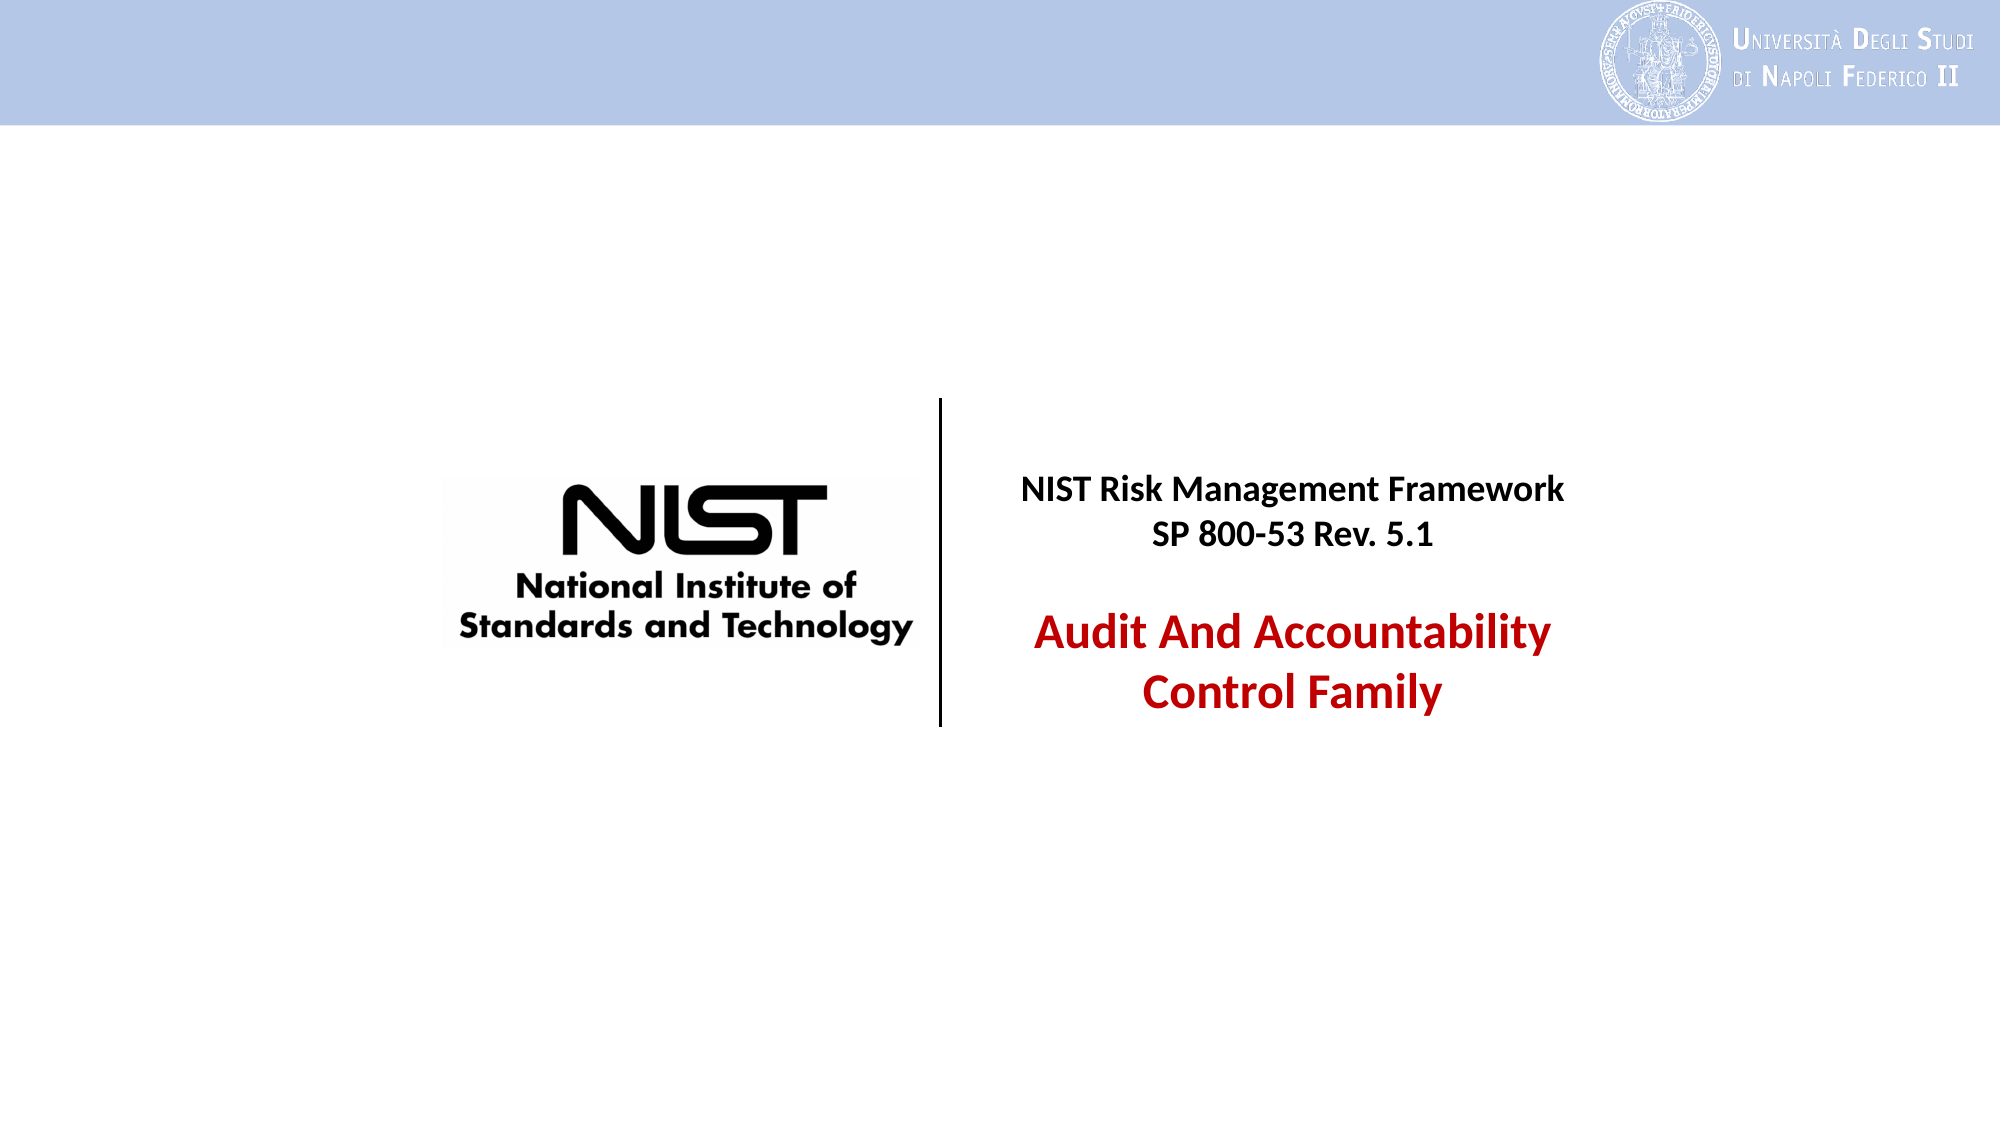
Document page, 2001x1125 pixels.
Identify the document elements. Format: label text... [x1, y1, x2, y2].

text_box [0, 0, 2000, 126]
text_box NIST Risk Management Framework SP 800-53 Rev. 5.1 Audit And Accountability Control Family [956, 456, 1630, 727]
picture [442, 476, 921, 649]
picture [1599, 0, 1974, 122]
